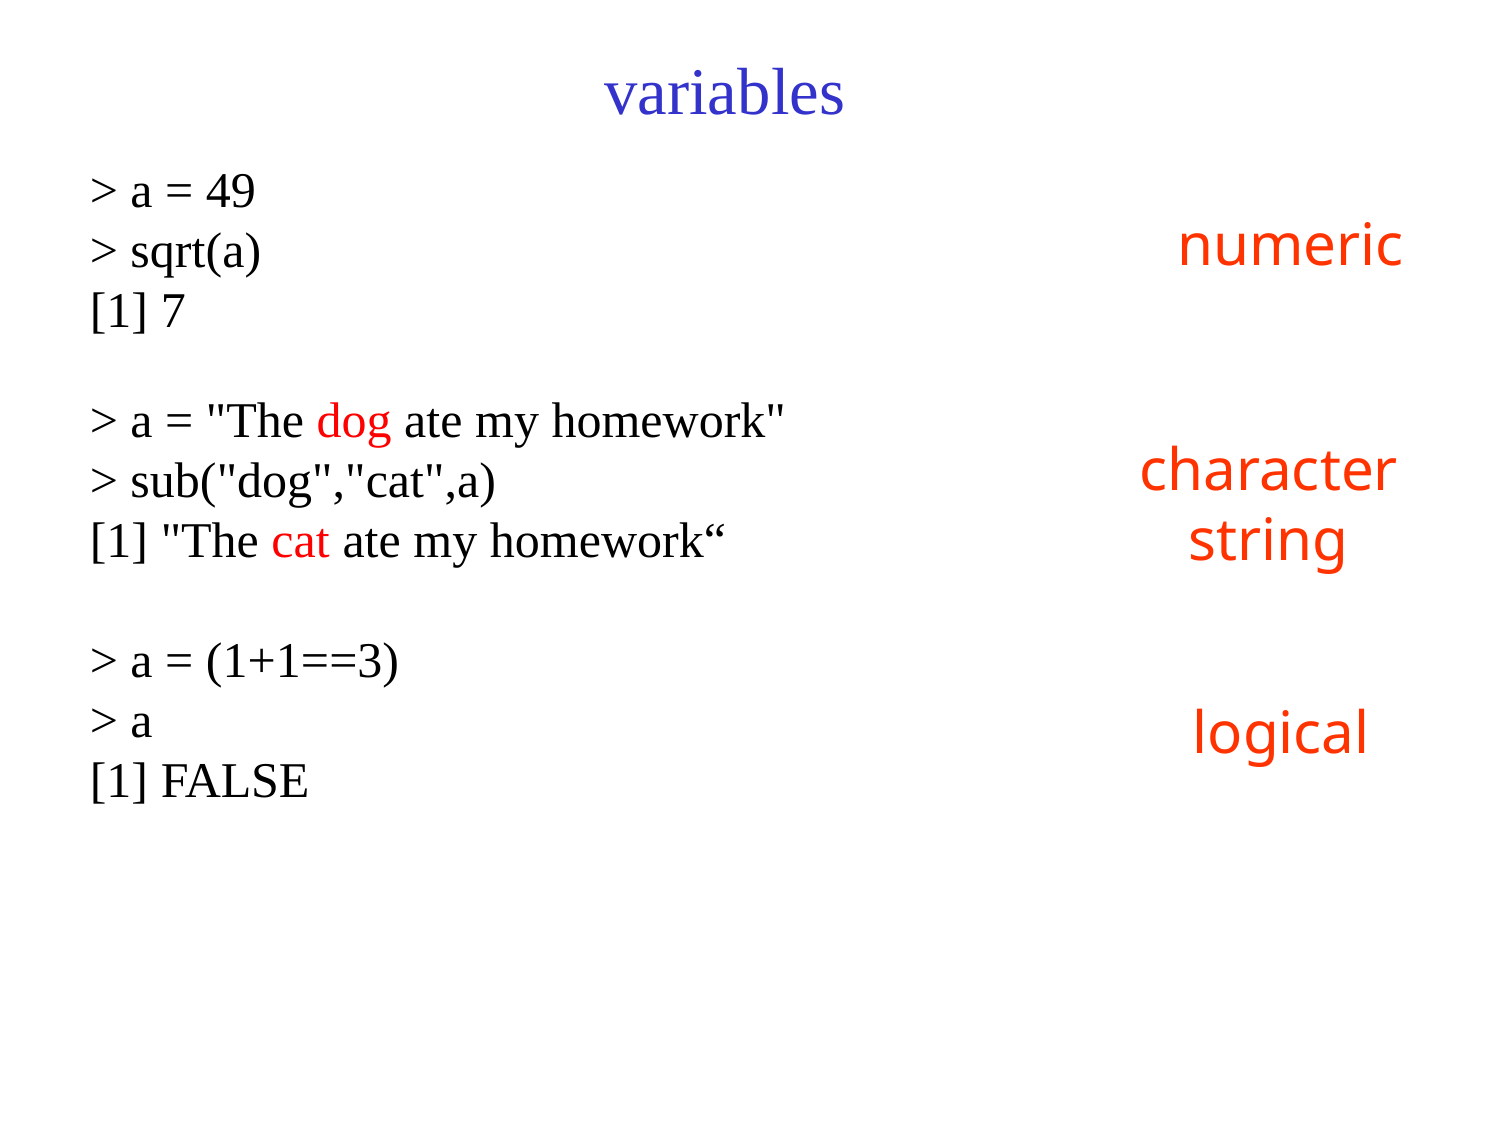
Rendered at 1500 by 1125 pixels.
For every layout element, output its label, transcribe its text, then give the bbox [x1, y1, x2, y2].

text_box > a = 49 > sqrt(a) [1] 7 > a = "The dog ate my homework" > sub("dog","cat",a) [1] "The cat ate my homework“ > a = (1+1==3) > a [1] FALSE [74, 149, 1438, 945]
title variables [87, 37, 1363, 138]
text_box character string [1100, 424, 1438, 580]
text_box logical [1112, 687, 1450, 773]
text_box numeric [1162, 200, 1425, 285]
